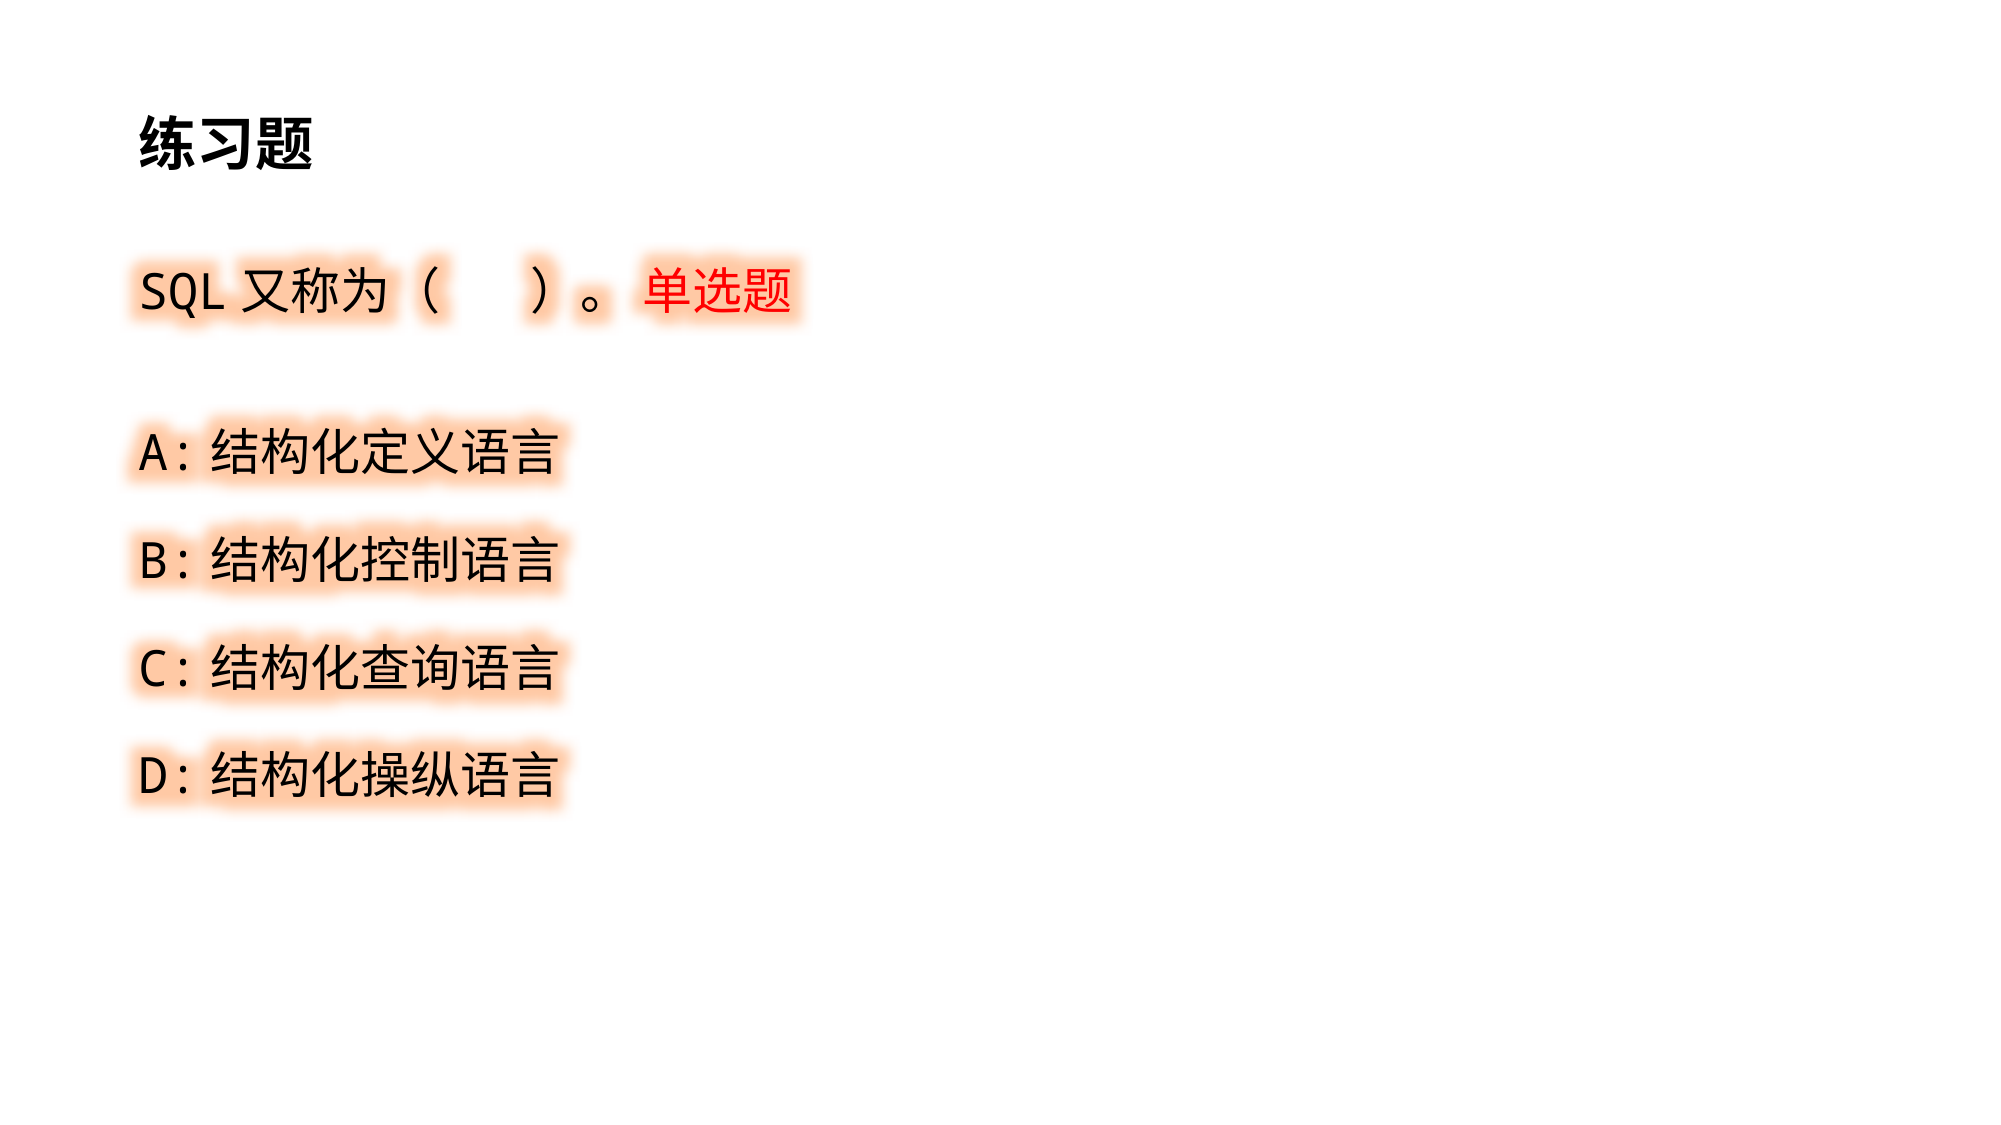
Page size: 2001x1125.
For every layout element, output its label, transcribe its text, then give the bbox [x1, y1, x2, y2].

text_box 练习题 [120, 97, 1568, 187]
text_box SQL又称为（ ）。 单选题 A:结构化定义语言 B:结构化控制语言 C:结构化查询语言 D:结构化操纵语言 [120, 219, 1839, 1047]
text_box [117, 216, 1843, 1051]
text_box 4.1 SQL概述 [113, 212, 1847, 1055]
